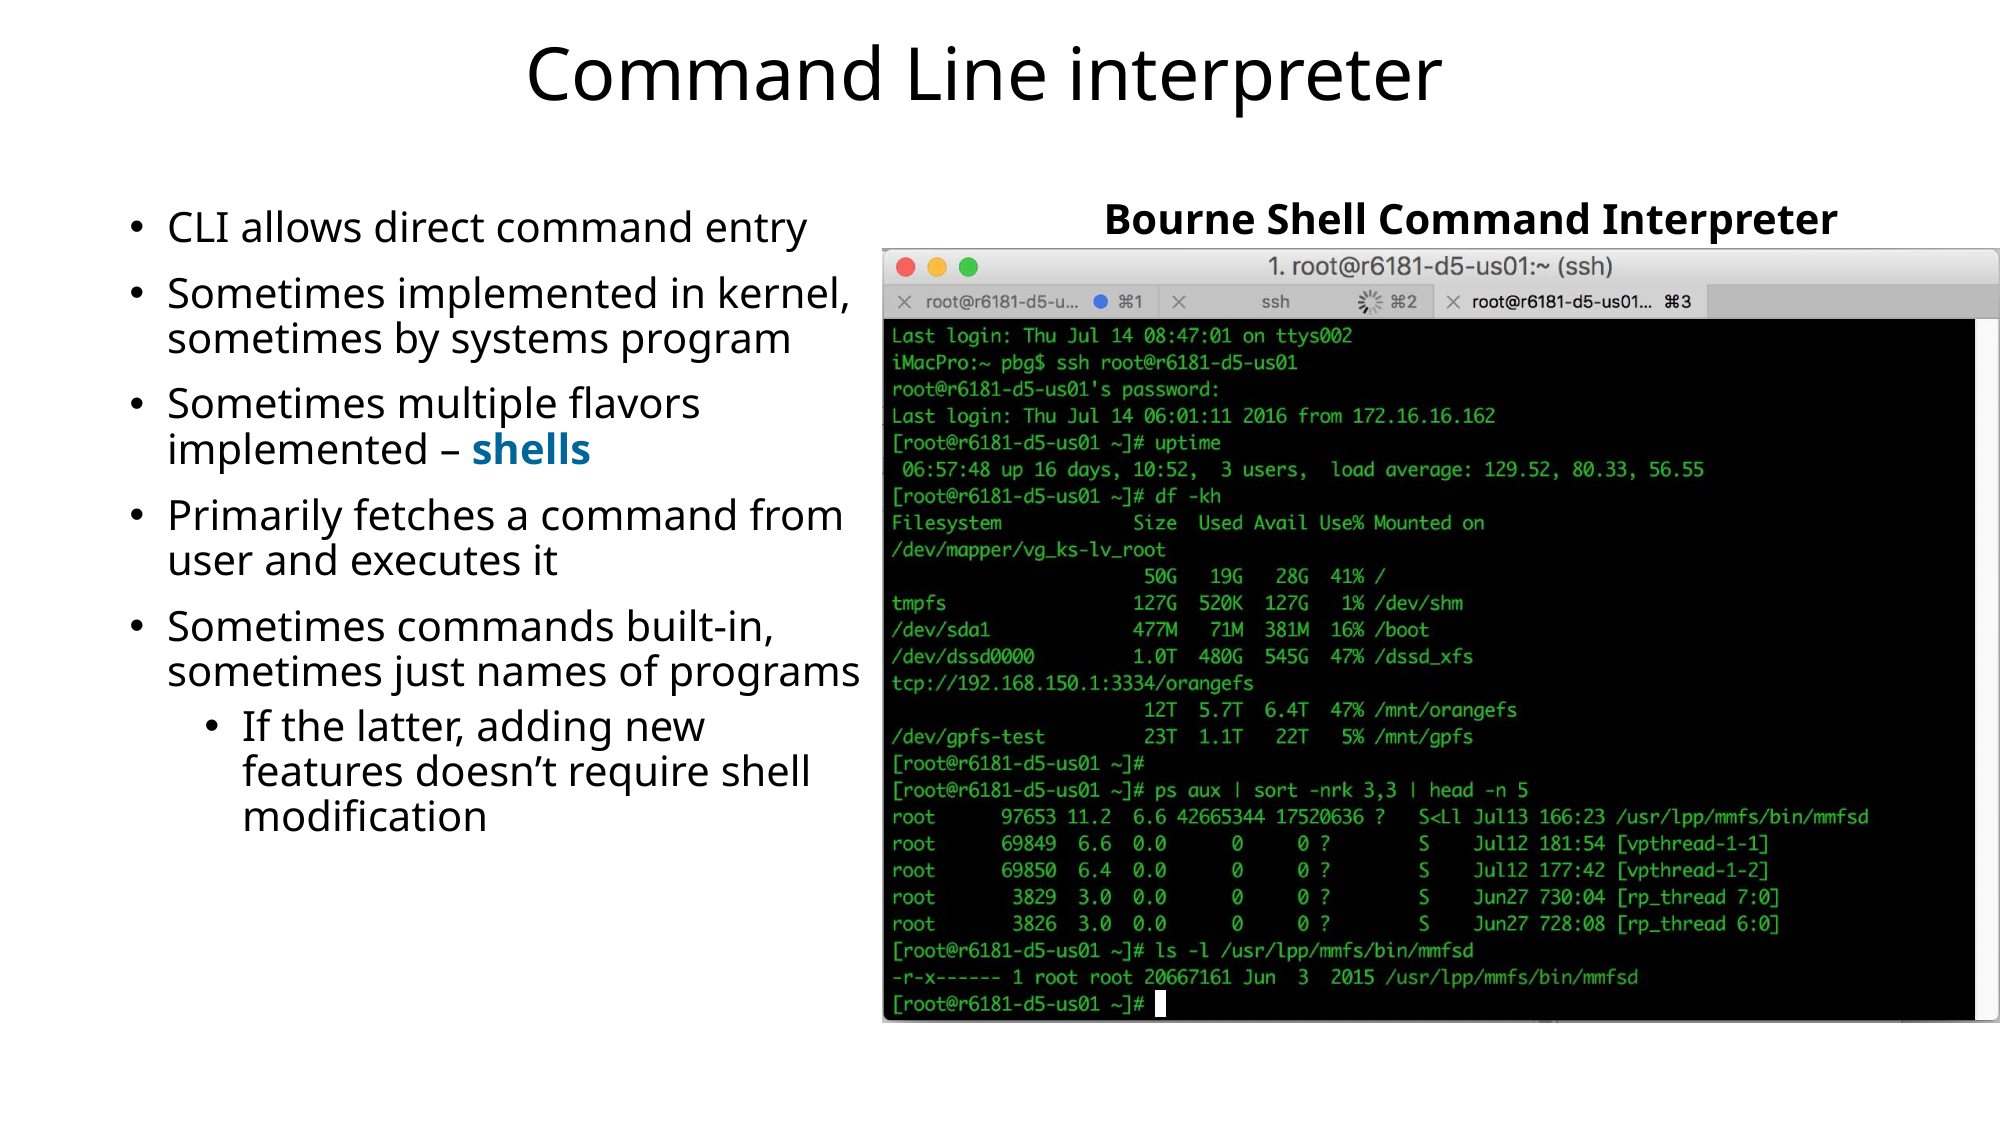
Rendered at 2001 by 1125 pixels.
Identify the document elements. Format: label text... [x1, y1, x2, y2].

text_box Bourne Shell Command Interpreter [1088, 173, 2000, 247]
picture [882, 247, 2000, 1023]
title Command Line interpreter [510, 29, 1847, 125]
list CLI allows direct command entry Sometimes implemented in kernel, sometimes by systems program Sometimes multiple flavors implemented – shells Primarily fetches a command from user and executes it Sometimes commands built-in, sometimes just names of programs If the latter, adding new features doesn’t require shell modification [114, 198, 883, 877]
